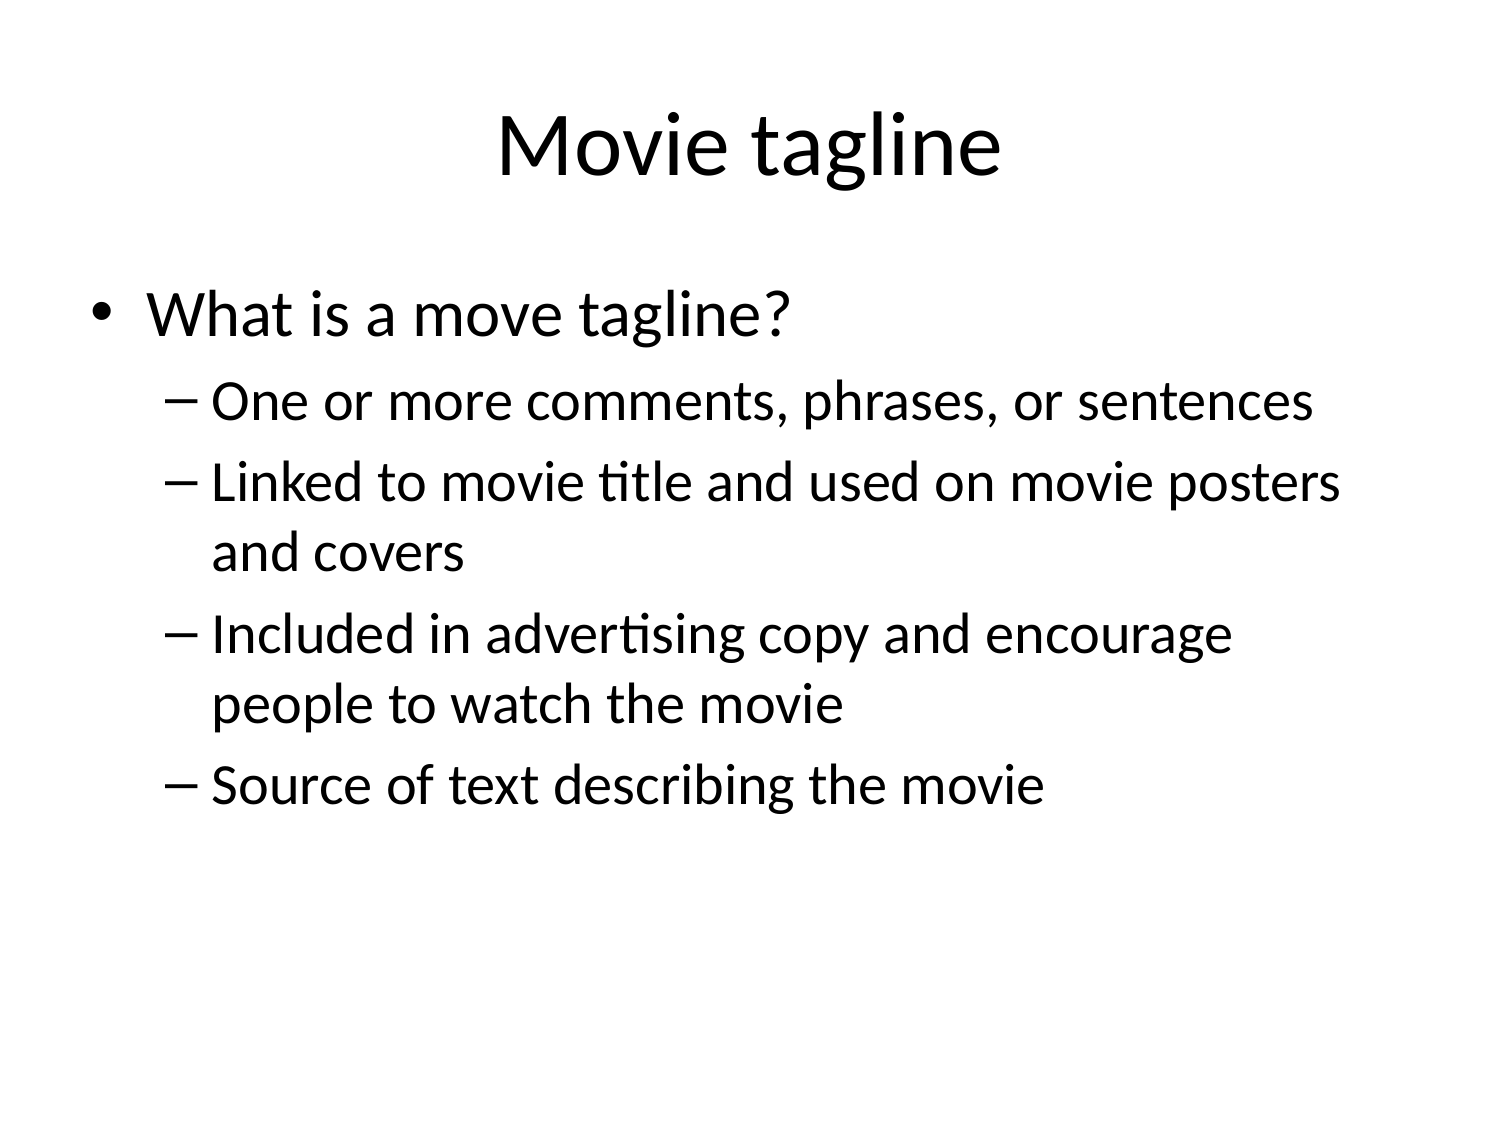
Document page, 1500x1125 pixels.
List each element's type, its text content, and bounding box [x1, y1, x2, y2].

title Movie tagline [75, 45, 1425, 233]
list What is a move tagline? One or more comments, phrases, or sentences Linked to movie title and used on movie posters and covers Included in advertising copy and encourage people to watch the movie Source of text describing the movie [75, 262, 1425, 1005]
